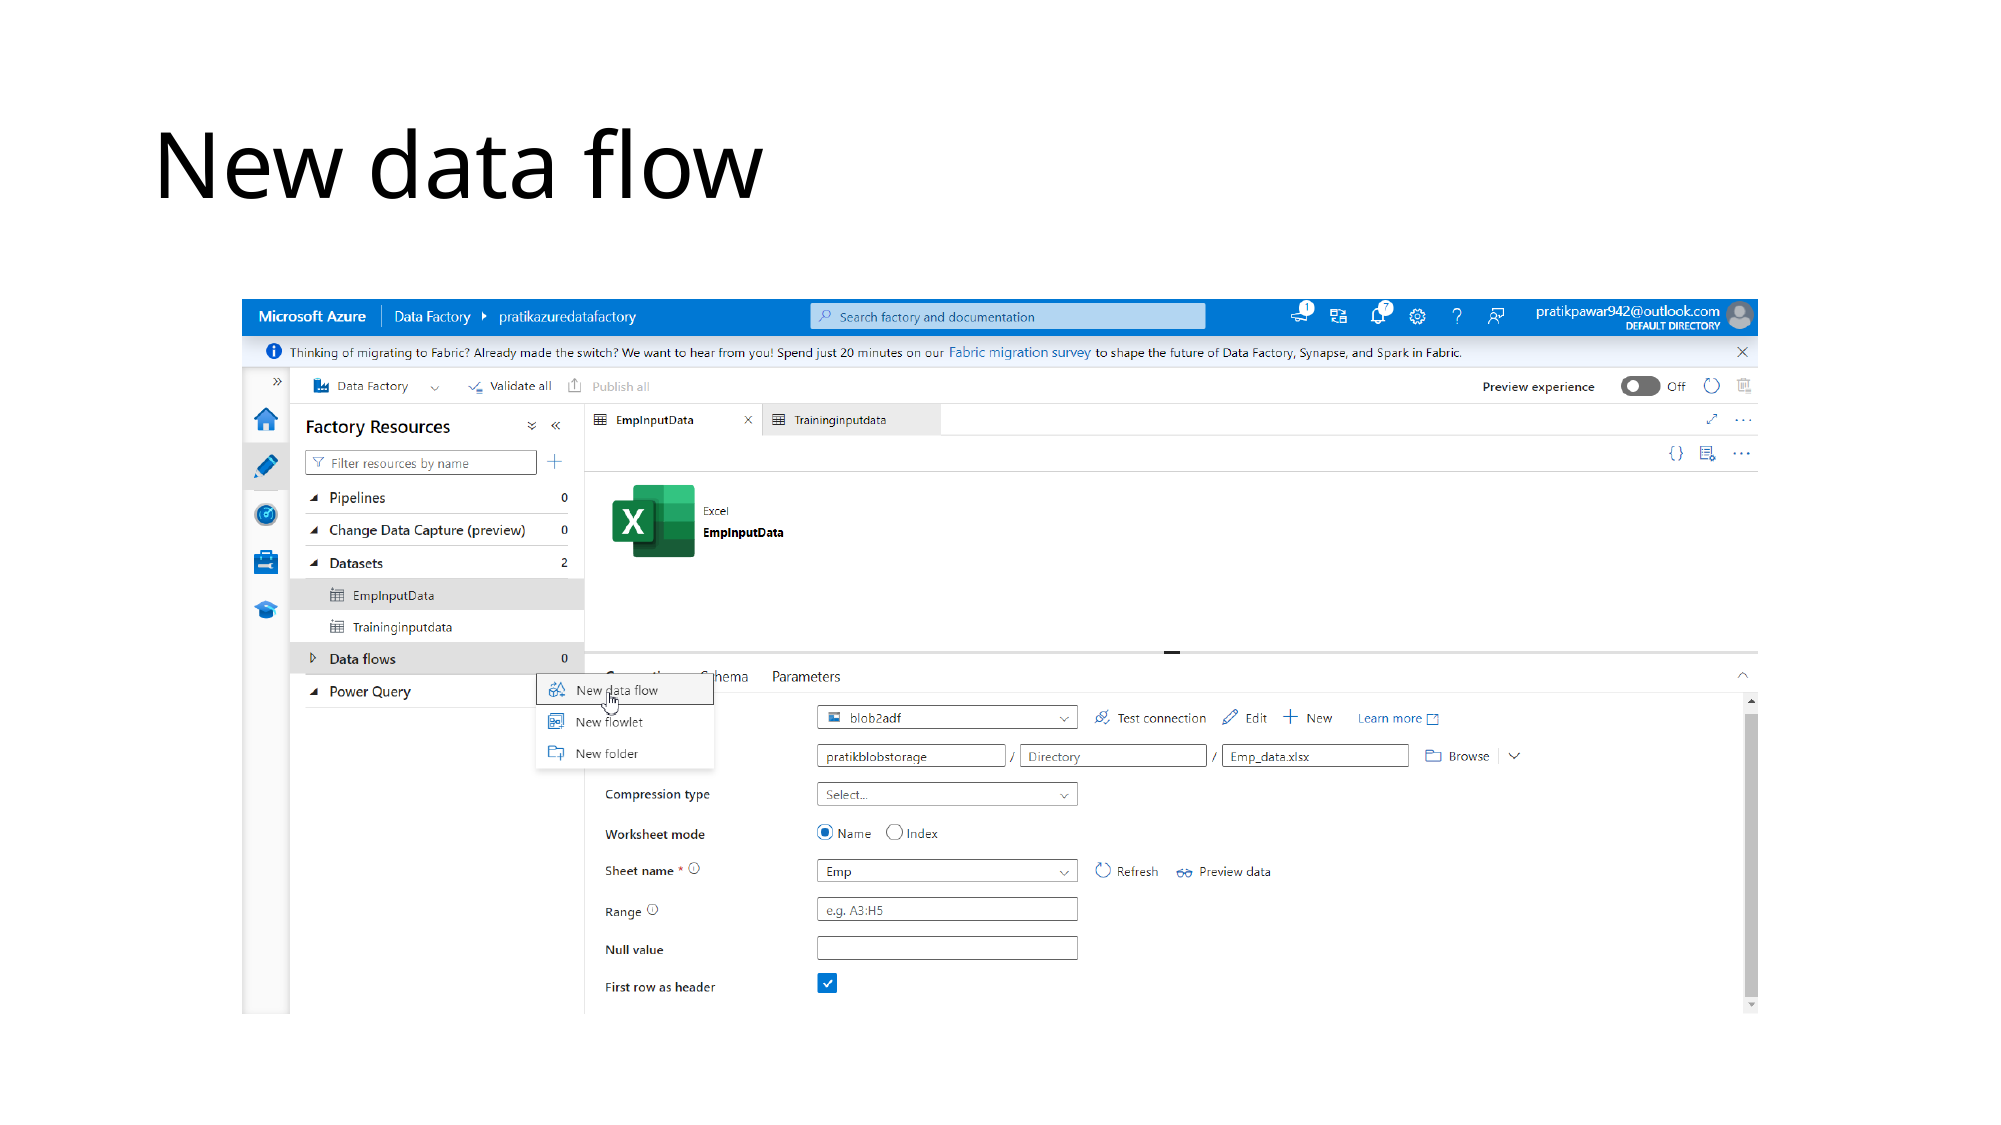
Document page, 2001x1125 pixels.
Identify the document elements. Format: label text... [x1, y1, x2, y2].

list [242, 299, 1758, 1014]
title New data flow [137, 59, 1863, 278]
